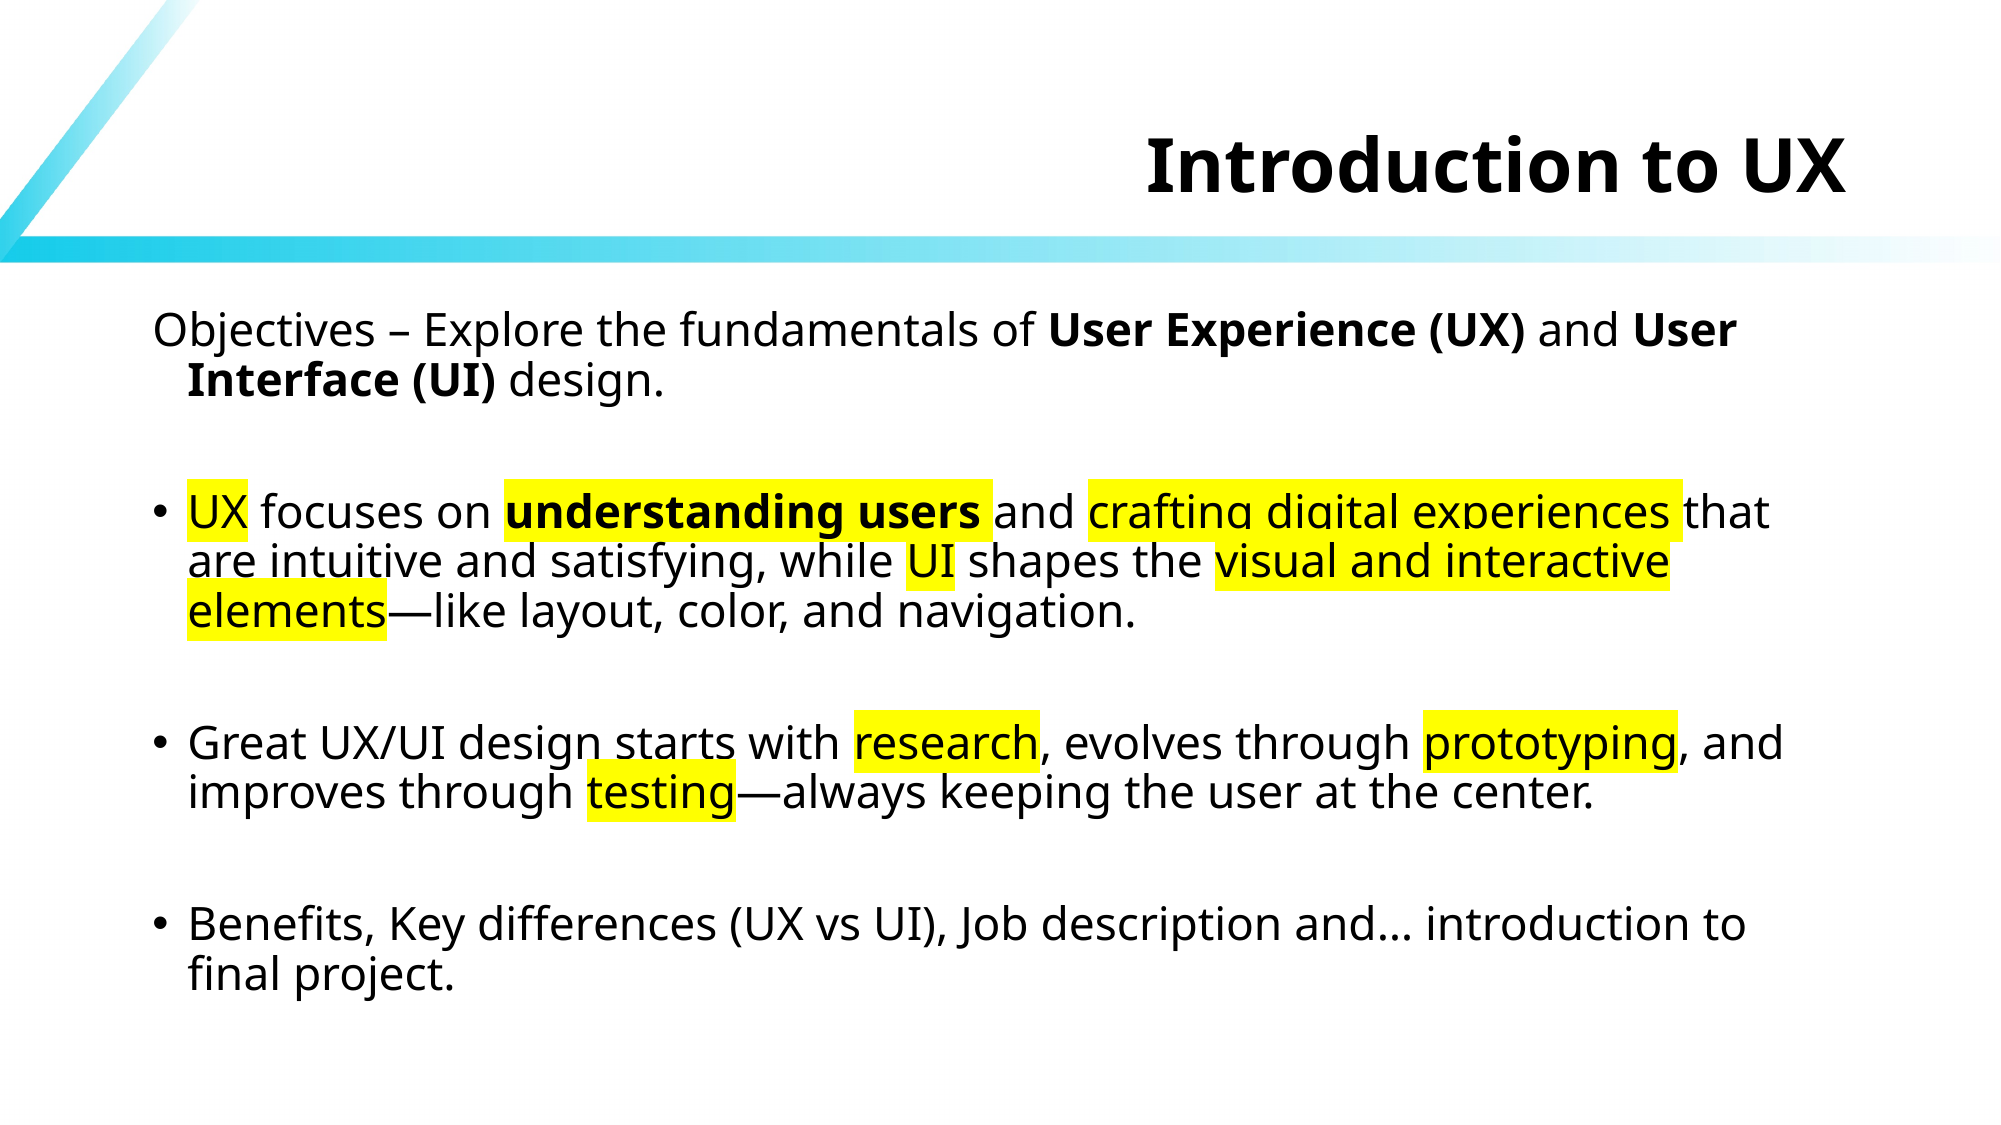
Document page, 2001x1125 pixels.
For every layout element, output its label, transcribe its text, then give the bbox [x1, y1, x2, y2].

picture [0, 0, 2000, 1125]
list Objectives – Explore the fundamentals of User Experience (UX) and User Interface (UI) design. UX focuses on understanding users and crafting digital experiences that are intuitive and satisfying, while UI shapes the visual and interactive elements—like layout, color, and navigation. Great UX/UI design starts with research, evolves through prototyping, and improves through testing—always keeping the user at the center. Benefits, Key differences (UX vs UI), Job description and… introduction to final project. [137, 299, 1863, 1014]
title Introduction to UX [137, 59, 1863, 278]
